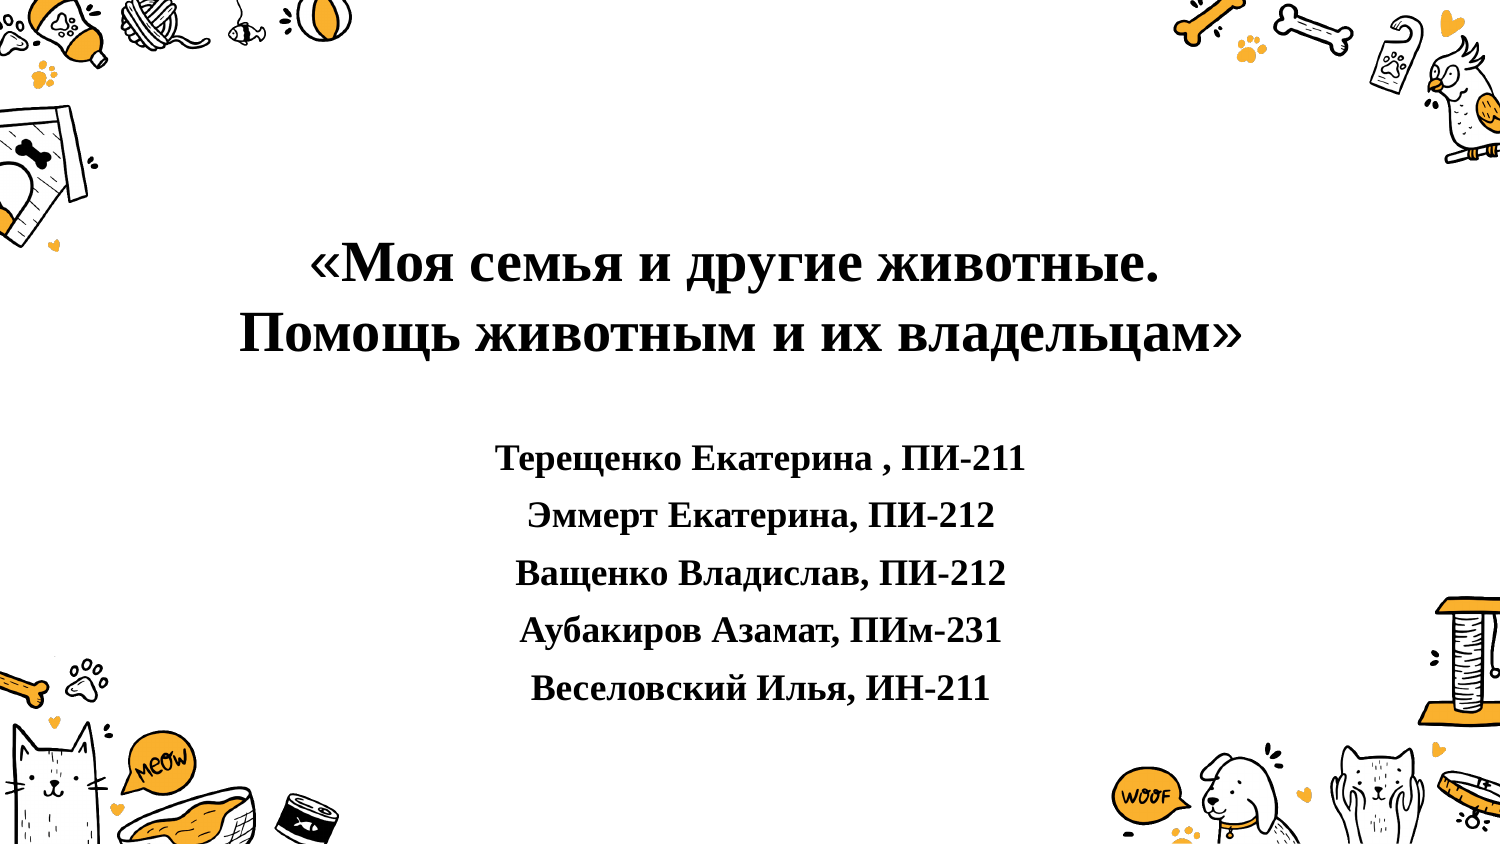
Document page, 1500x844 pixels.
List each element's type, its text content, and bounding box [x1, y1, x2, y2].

picture [1110, 595, 1500, 844]
title «Моя семья и другие животные. Помощь животным и их владельцам» [214, 215, 1270, 425]
subtitle Терещенко Екатерина , ПИ-211 Эммерт Екатерина, ПИ-212 Ващенко Владислав, ПИ-212 Аубакиров Азамат, ПИм-231 Веселовский Илья, ИН-211 [176, 425, 1325, 535]
picture [1171, 0, 1500, 165]
picture [0, 0, 353, 254]
picture [0, 656, 341, 844]
